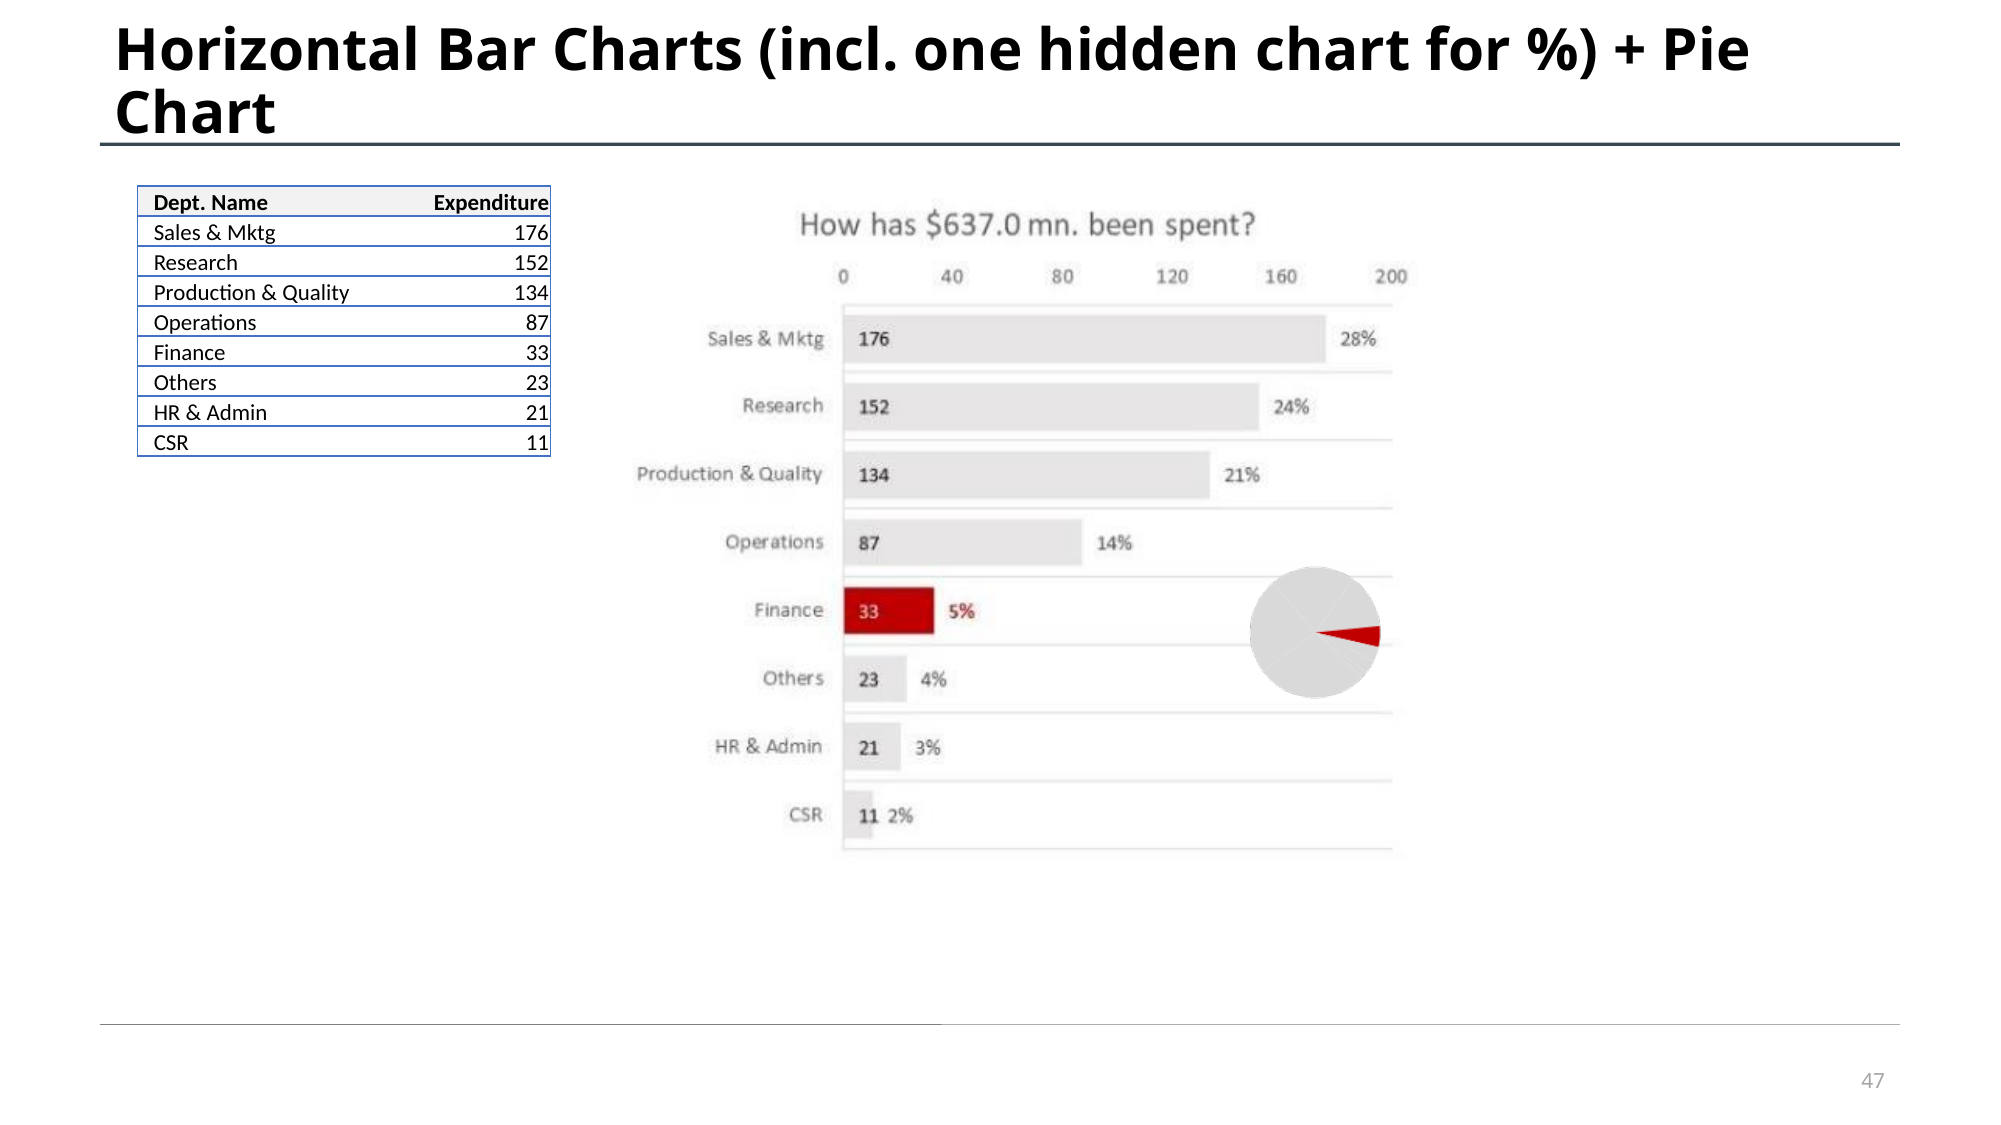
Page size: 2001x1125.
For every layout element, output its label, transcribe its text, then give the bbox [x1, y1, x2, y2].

title Horizontal Bar Charts (incl. one hidden chart for %) + Pie Chart [99, 33, 1900, 135]
table_cell 152 [409, 247, 550, 275]
table_cell 11 [409, 427, 550, 455]
table_cell 134 [409, 277, 550, 305]
table_cell 33 [409, 337, 550, 365]
picture [621, 186, 1435, 875]
table_header Dept. Name [138, 187, 409, 215]
table_cell Others [138, 367, 409, 395]
slide_number 47 [1450, 1061, 1900, 1103]
table_cell Sales & Mktg [138, 217, 409, 245]
table_cell 176 [409, 217, 550, 245]
table_cell Research [138, 247, 409, 275]
table_cell 23 [409, 367, 550, 395]
table_cell Finance [138, 337, 409, 365]
table_cell Production & Quality [138, 277, 409, 305]
table_cell 87 [409, 307, 550, 335]
table_cell 21 [409, 397, 550, 425]
table_cell CSR [138, 427, 409, 455]
table_cell Operations [138, 307, 409, 335]
table_header Expenditure [409, 187, 550, 215]
table_cell HR & Admin [138, 397, 409, 425]
